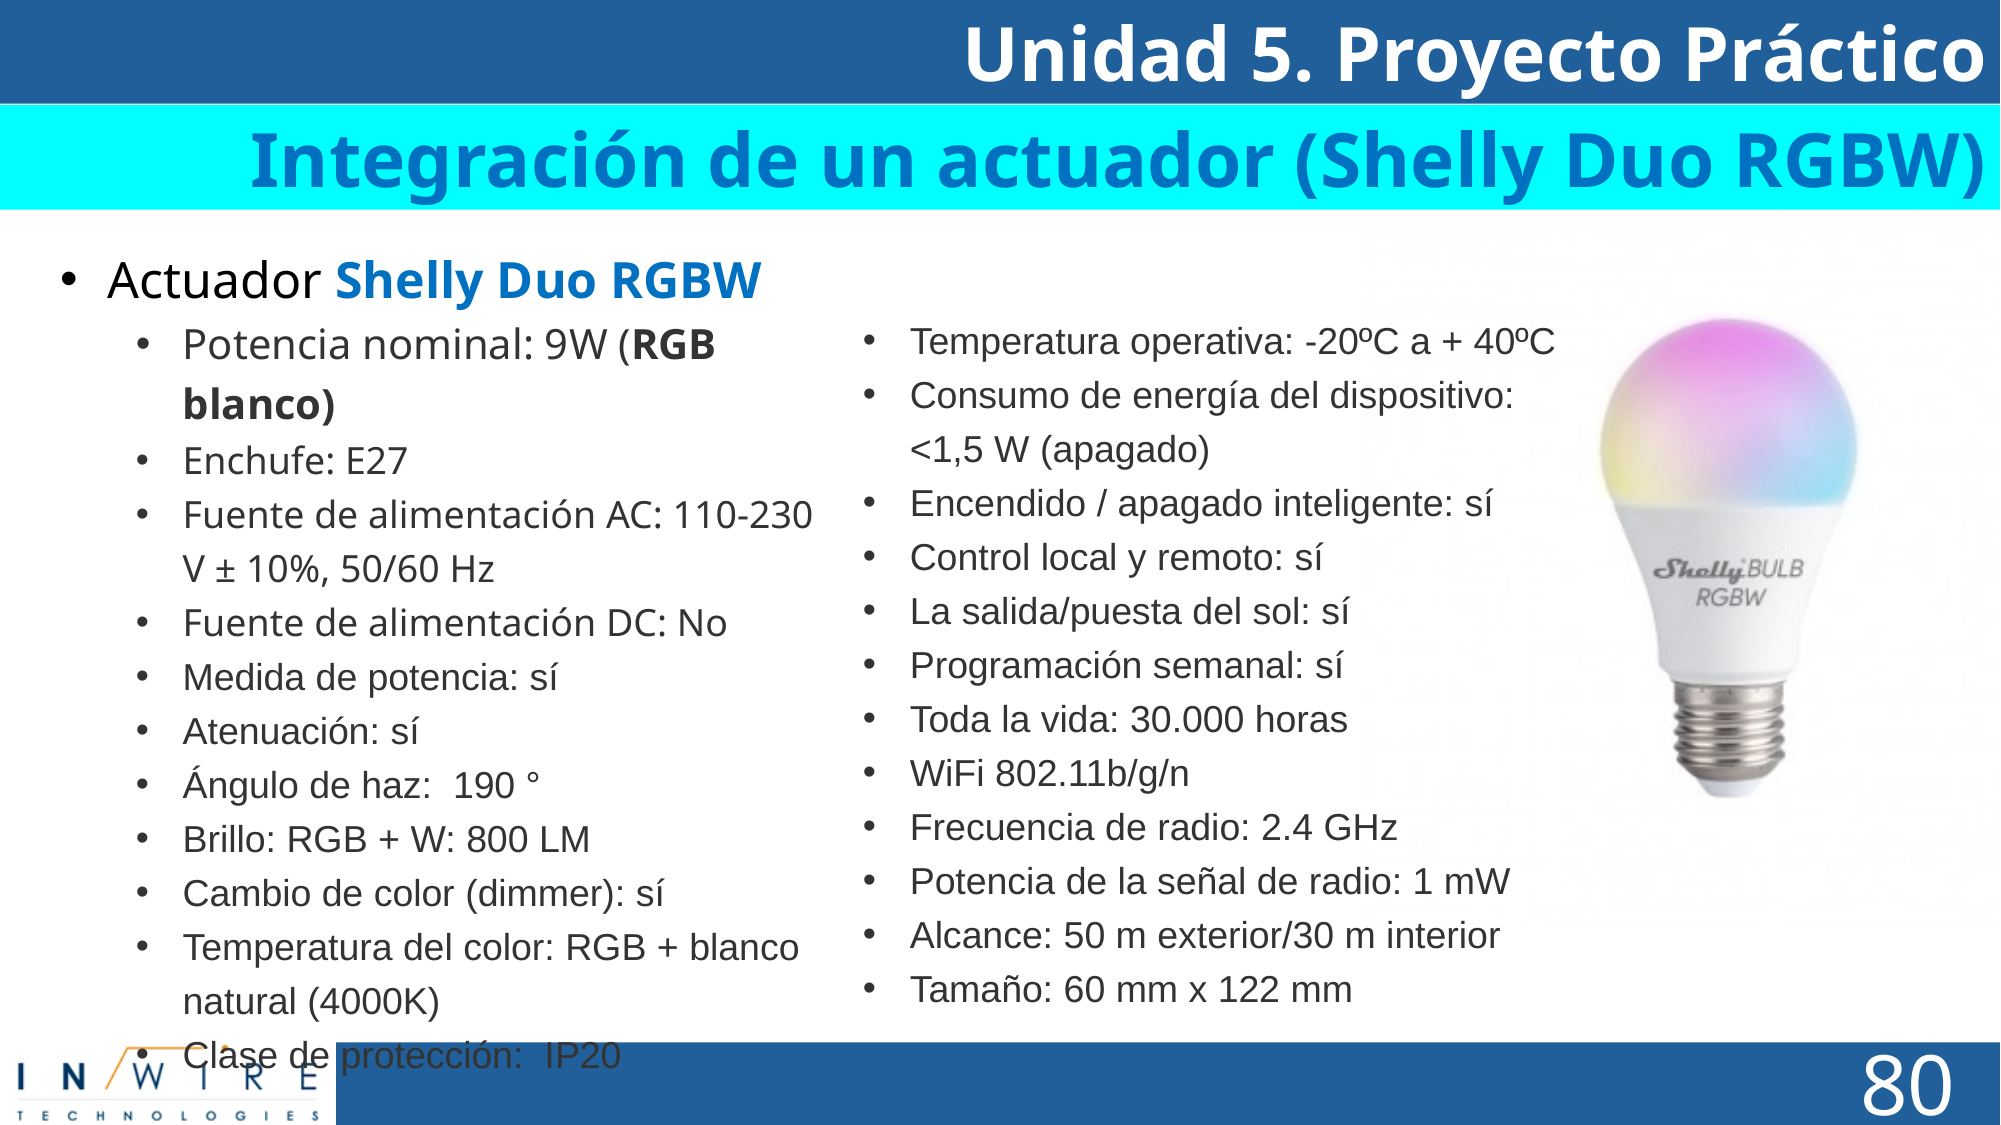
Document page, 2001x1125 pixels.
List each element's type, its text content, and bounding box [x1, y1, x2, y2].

picture [1360, 81, 2000, 1037]
text_box Actuador Shelly Duo RGBW Potencia nominal: 9W (RGB blanco) Enchufe: E27 Fuente de alimentación AC: 110-230 V ± 10%, 50/60 Hz Fuente de alimentación DC: No Medida de potencia: sí Atenuación: sí Ángulo de haz: 190 ° Brillo: RGB + W: 800 LM Cambio de color (dimmer): sí Temperatura del color: RGB + blanco natural (4000K) Clase de protección: IP20 [45, 228, 855, 943]
list Actuador Shelly Duo RGBW Temperatura operativa: -20ºC a + 40ºC Consumo de energía del dispositivo: <1,5 W (apagado) Encendido / apagado inteligente: sí Control local y remoto: sí La salida/puesta del sol: sí Programación semanal: sí Toda la vida: 30.000 horas WiFi 802.11b/g/n Frecuencia de radio: 2.4 GHz Potencia de la señal de radio: 1 mW Alcance: 50 m exterior/30 m interior Tamaño: 60 mm x 122 mm [855, 228, 1360, 943]
picture [0, 1037, 336, 1125]
text_box Unidad 5. Proyecto Práctico [0, 0, 2000, 104]
text_box Integración de un actuador (Shelly Duo RGBW) [0, 104, 1360, 210]
